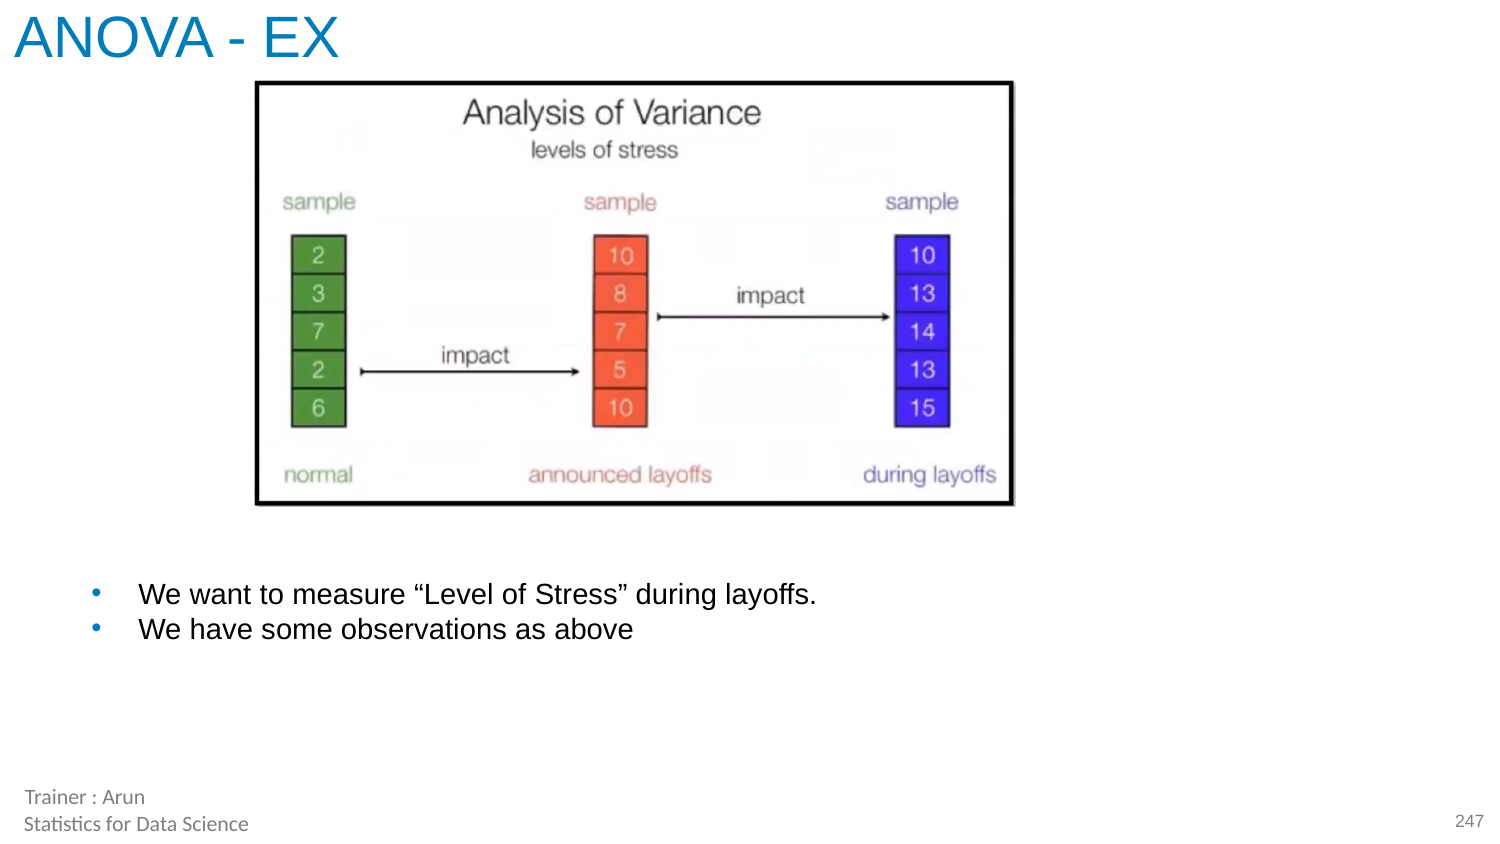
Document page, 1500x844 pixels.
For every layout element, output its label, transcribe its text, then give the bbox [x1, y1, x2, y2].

picture [252, 79, 1016, 507]
text_box We want to measure “Level of Stress” during layoffs. We have some observations as above [76, 567, 976, 653]
title ANOVA - EX [0, 0, 1350, 105]
